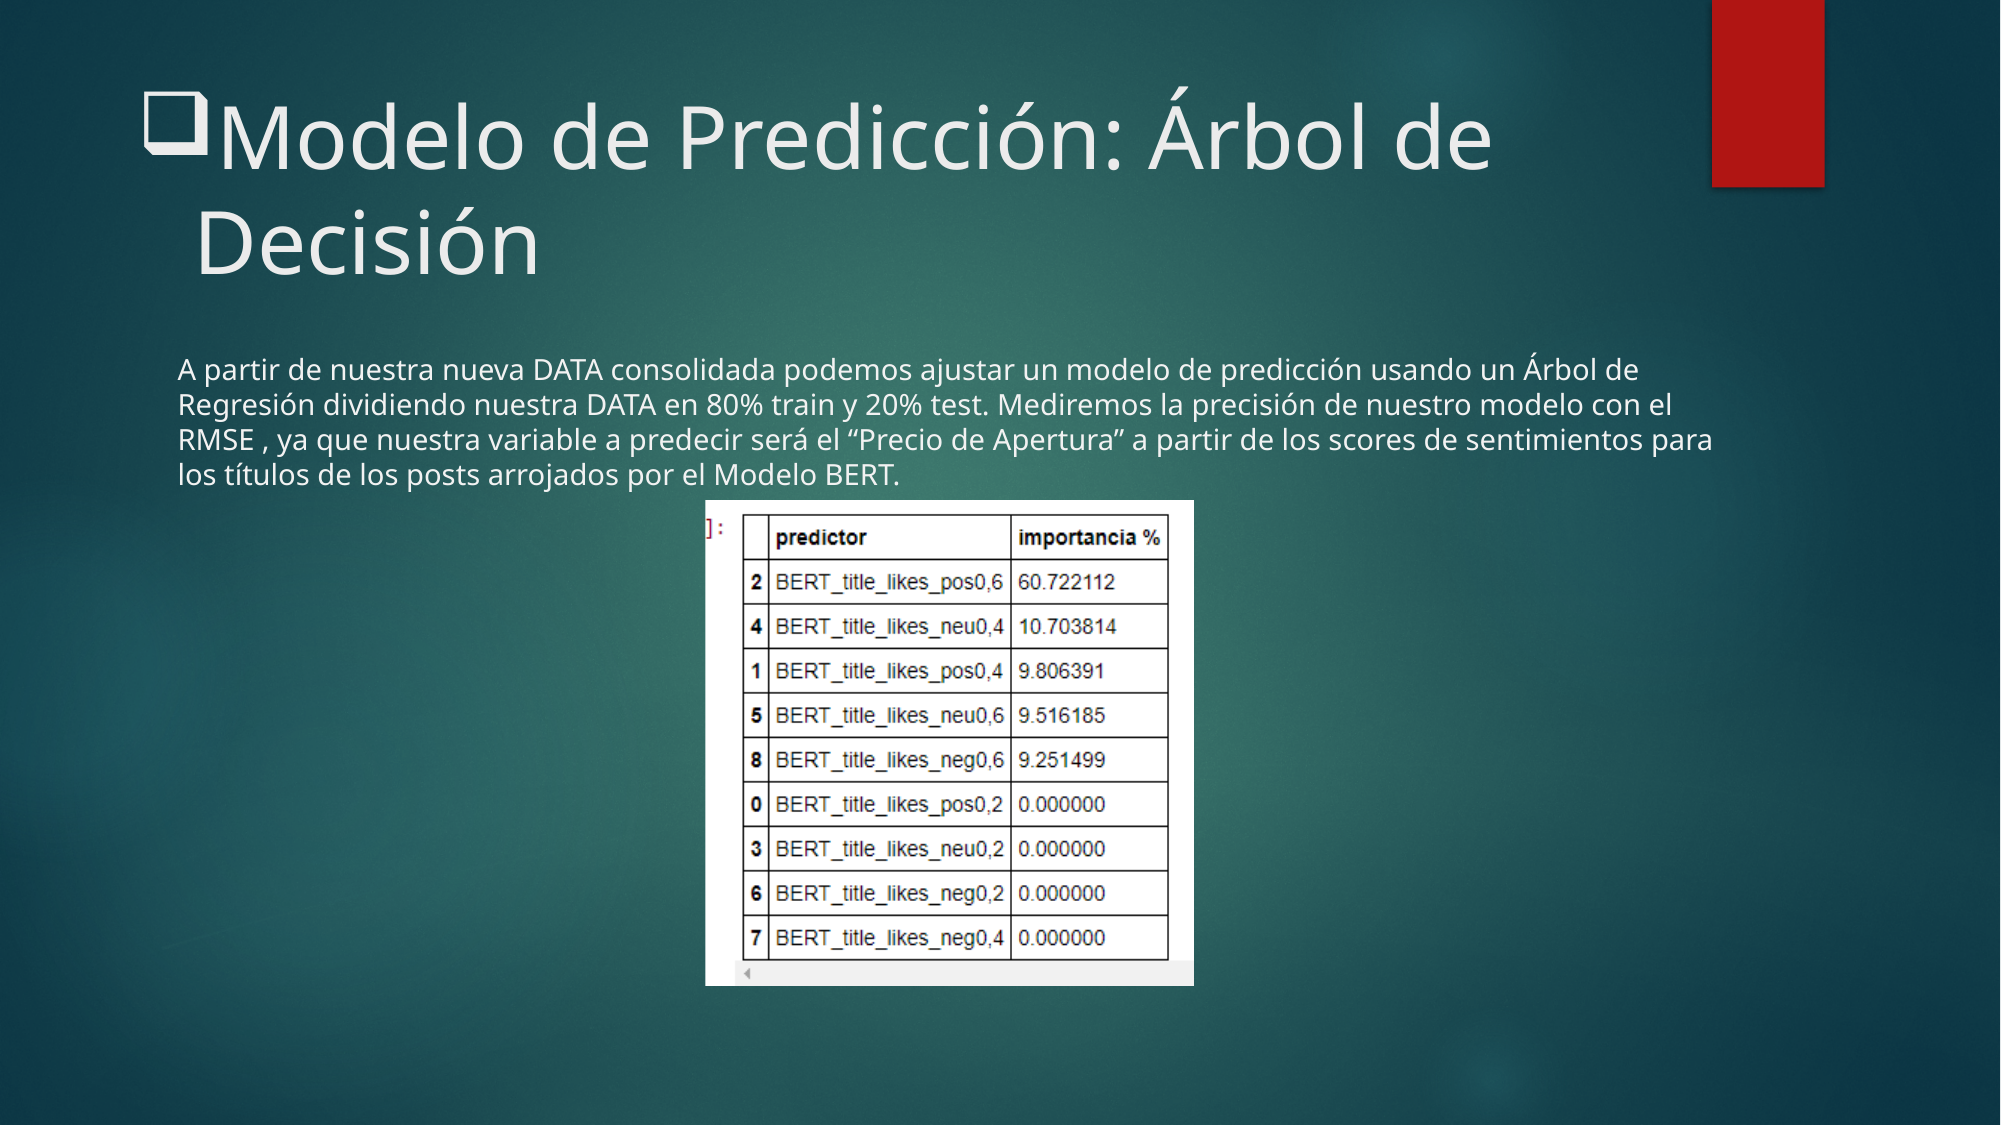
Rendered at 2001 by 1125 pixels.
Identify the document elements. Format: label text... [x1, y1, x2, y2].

text_box A partir de nuestra nueva DATA consolidada podemos ajustar un modelo de predicción usando un Árbol de Regresión dividiendo nuestra DATA en 80% train y 20% test. Mediremos la precisión de nuestro modelo con el RMSE , ya que nuestra variable a predecir será el “Precio de Apertura” a partir de los scores de sentimientos para los títulos de los posts arrojados por el Modelo BERT. [162, 344, 1748, 499]
picture [0, 0, 2001, 1125]
title Modelo de Predicción: Árbol de Decisión [106, 74, 1649, 304]
